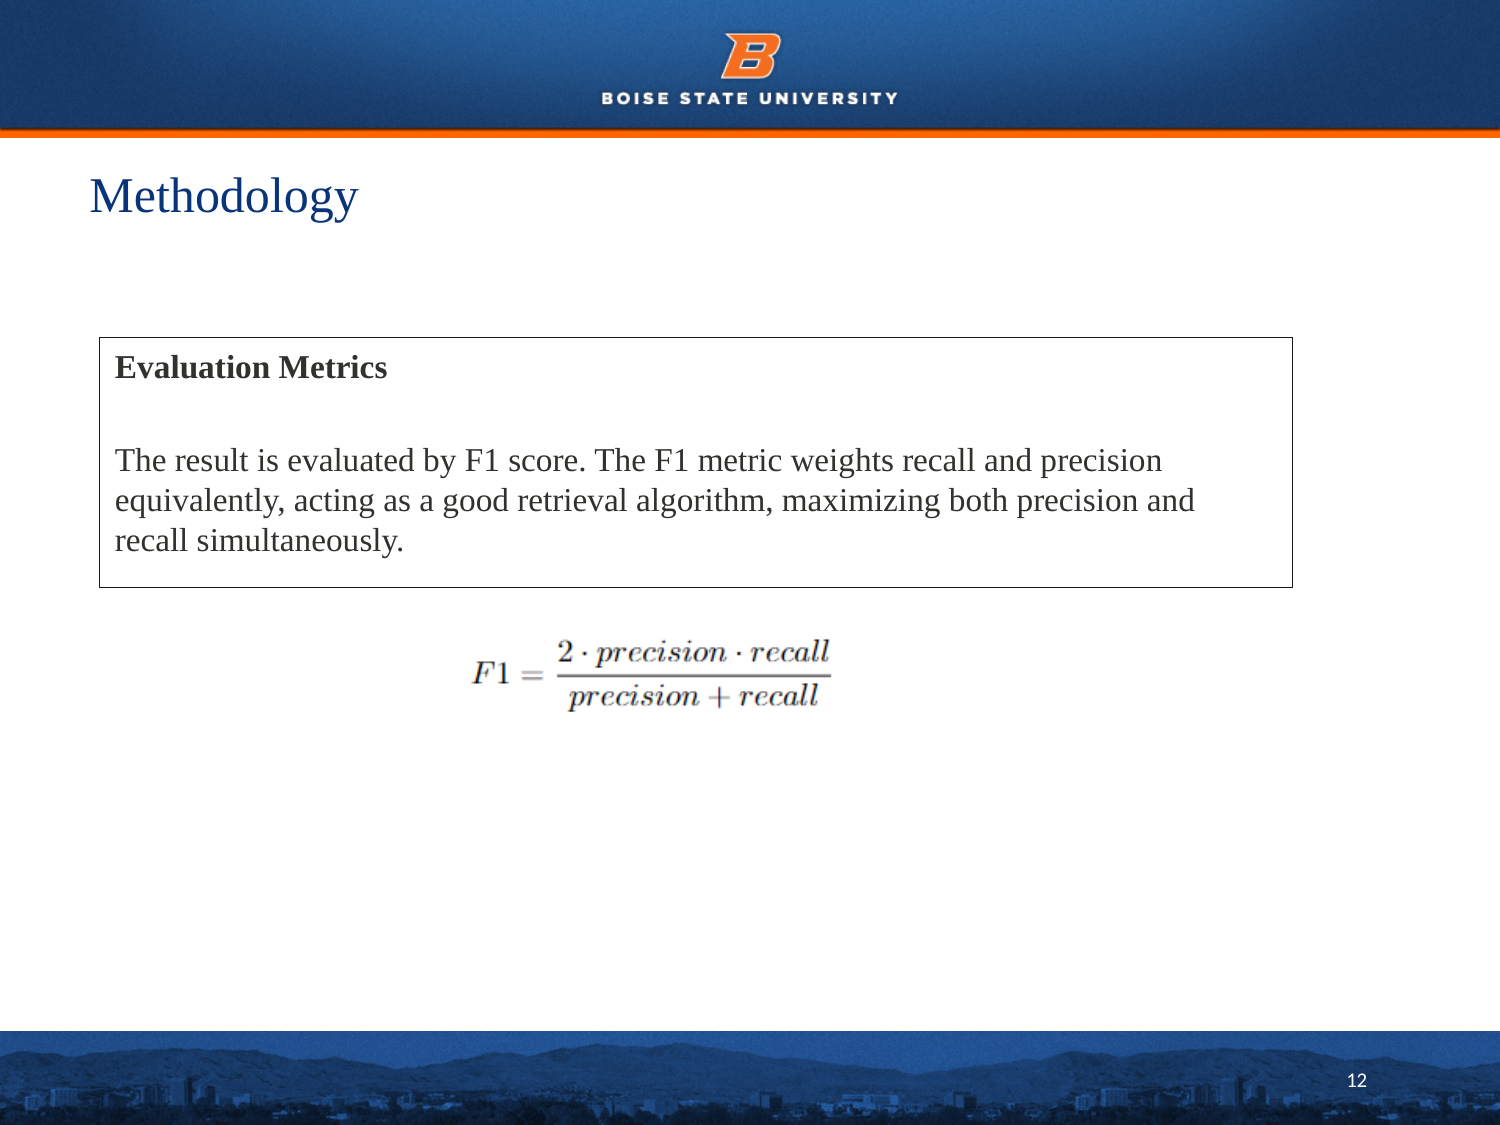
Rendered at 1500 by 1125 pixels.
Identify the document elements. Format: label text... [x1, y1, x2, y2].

title Methodology [74, 133, 375, 252]
picture [0, 0, 1500, 138]
picture [0, 1031, 1500, 1125]
picture [462, 624, 869, 723]
list Evaluation Metrics The result is evaluated by F1 score. The F1 metric weights recall and precision equivalently, acting as a good retrieval algorithm, maximizing both precision and recall simultaneously. [99, 337, 1293, 588]
